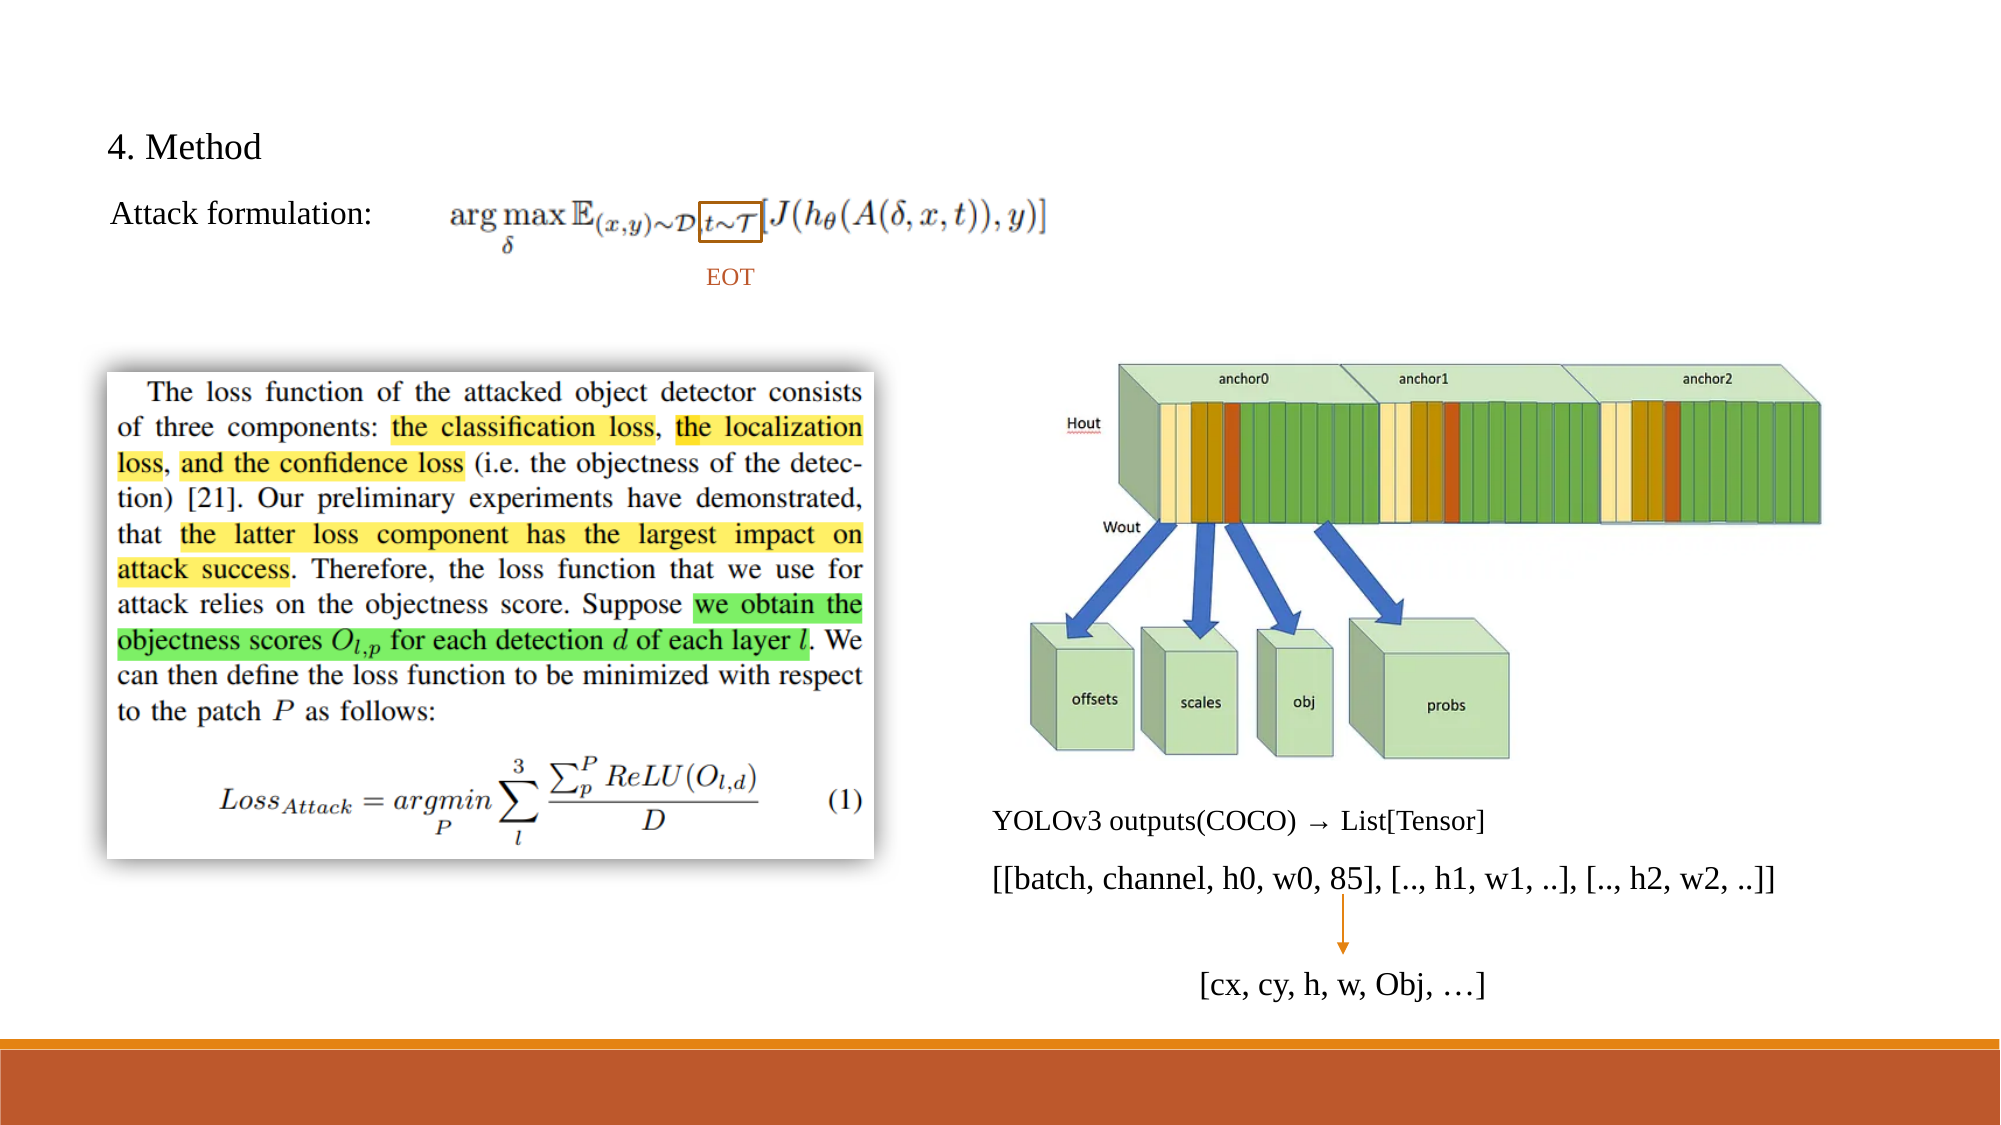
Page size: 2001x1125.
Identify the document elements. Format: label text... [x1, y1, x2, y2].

text_box 4. Method [92, 92, 979, 175]
picture [389, 174, 1134, 260]
text_box Attack formulation: [94, 183, 387, 239]
text_box YOLOv3 outputs(COCO) → List[Tensor] [[batch, channel, h0, w0, 85], [.., h1, w1, ..], [.., h2, w2, ..]] [977, 776, 1792, 904]
picture [1014, 336, 1853, 761]
text_box EOT [691, 269, 770, 298]
picture [107, 371, 874, 860]
text_box [cx, cy, h, w, Obj, …] [1184, 954, 1502, 1010]
